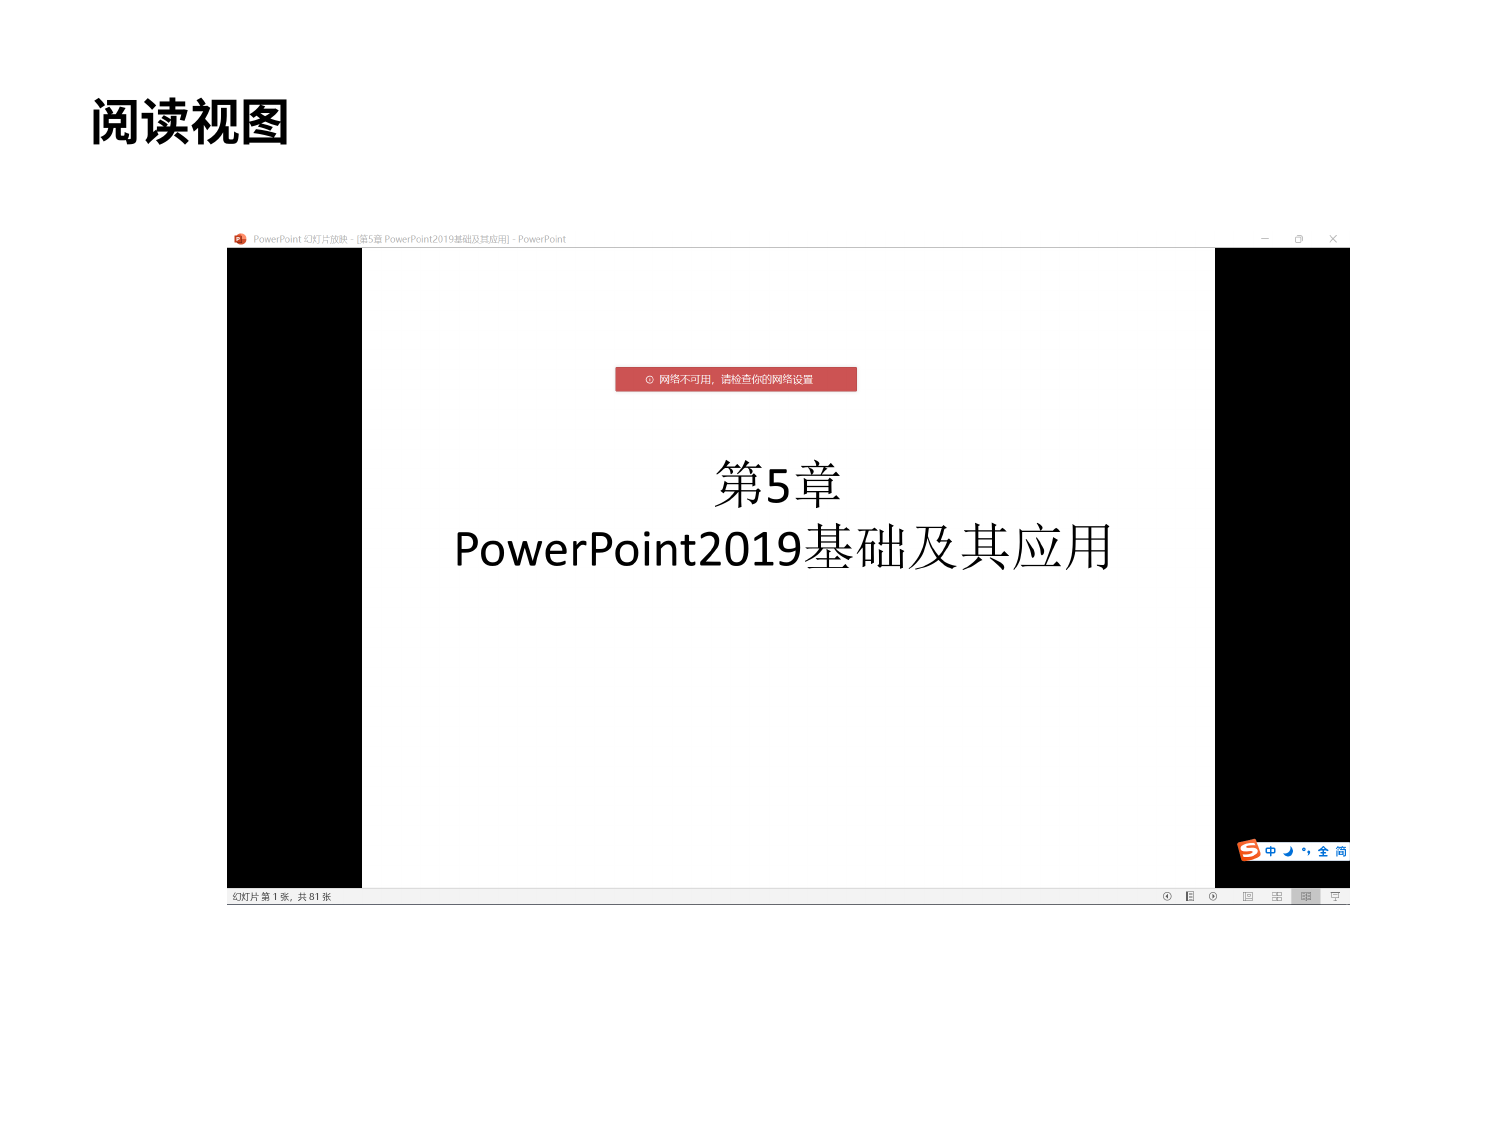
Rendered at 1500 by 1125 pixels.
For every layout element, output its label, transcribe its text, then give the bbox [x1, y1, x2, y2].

picture [227, 231, 1351, 906]
title 阅读视图 [75, 73, 455, 167]
